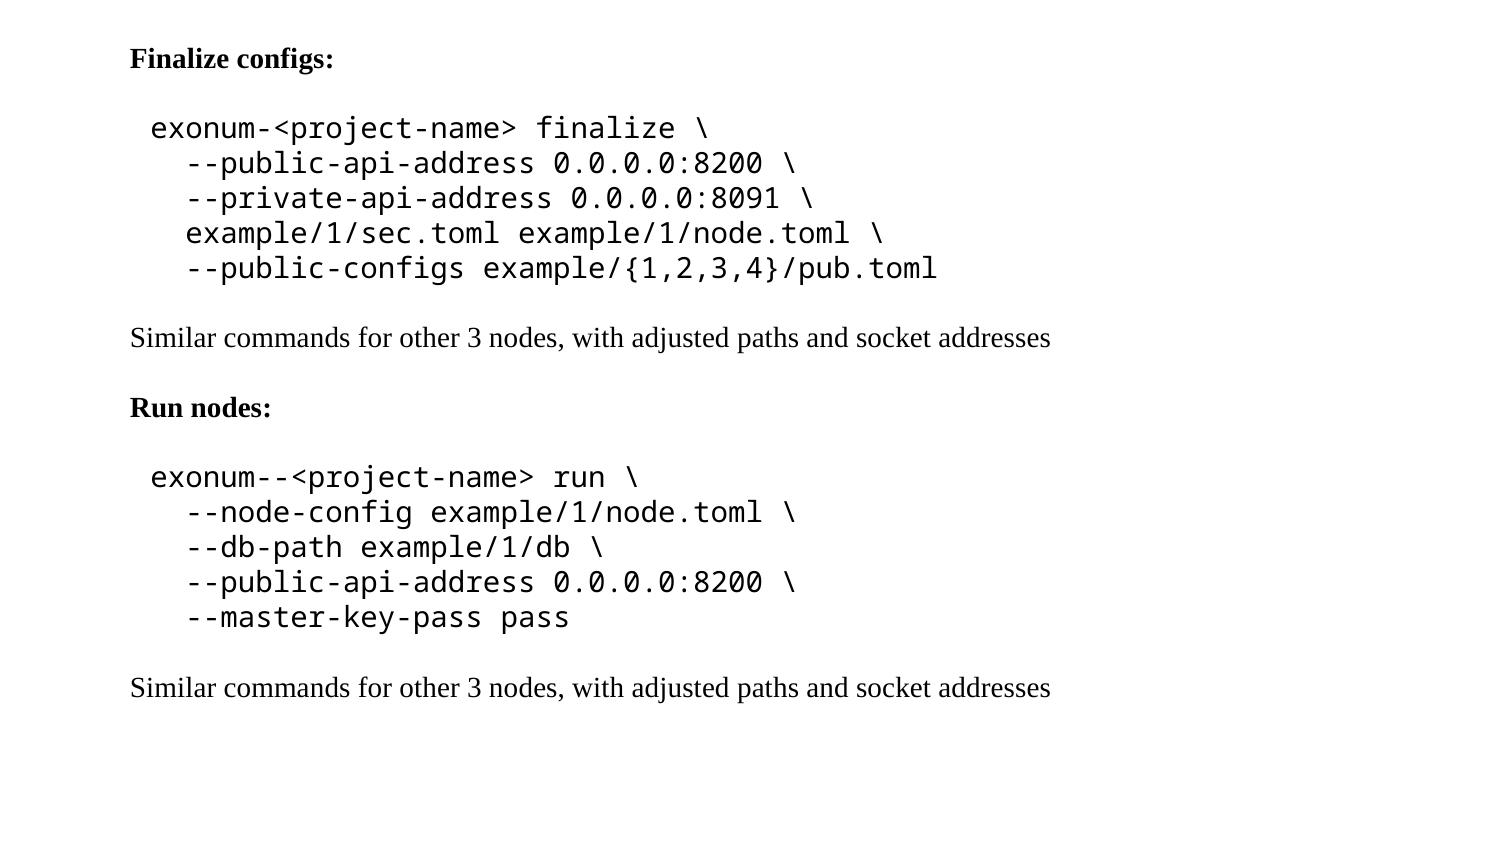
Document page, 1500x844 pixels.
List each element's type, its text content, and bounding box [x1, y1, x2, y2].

text_box Finalize configs: exonum-<project-name> finalize \ --public-api-address 0.0.0.0:8200 \ --private-api-address 0.0.0.0:8091 \ example/1/sec.toml example/1/node.toml \ --public-configs example/{1,2,3,4}/pub.toml Similar commands for other 3 nodes, with adjusted paths and socket addresses Run nodes: exonum--<project-name> run \ --node-config example/1/node.toml \ --db-path example/1/db \ --public-api-address 0.0.0.0:8200 \ --master-key-pass pass Similar commands for other 3 nodes, with adjusted paths and socket addresses [40, 31, 1457, 736]
